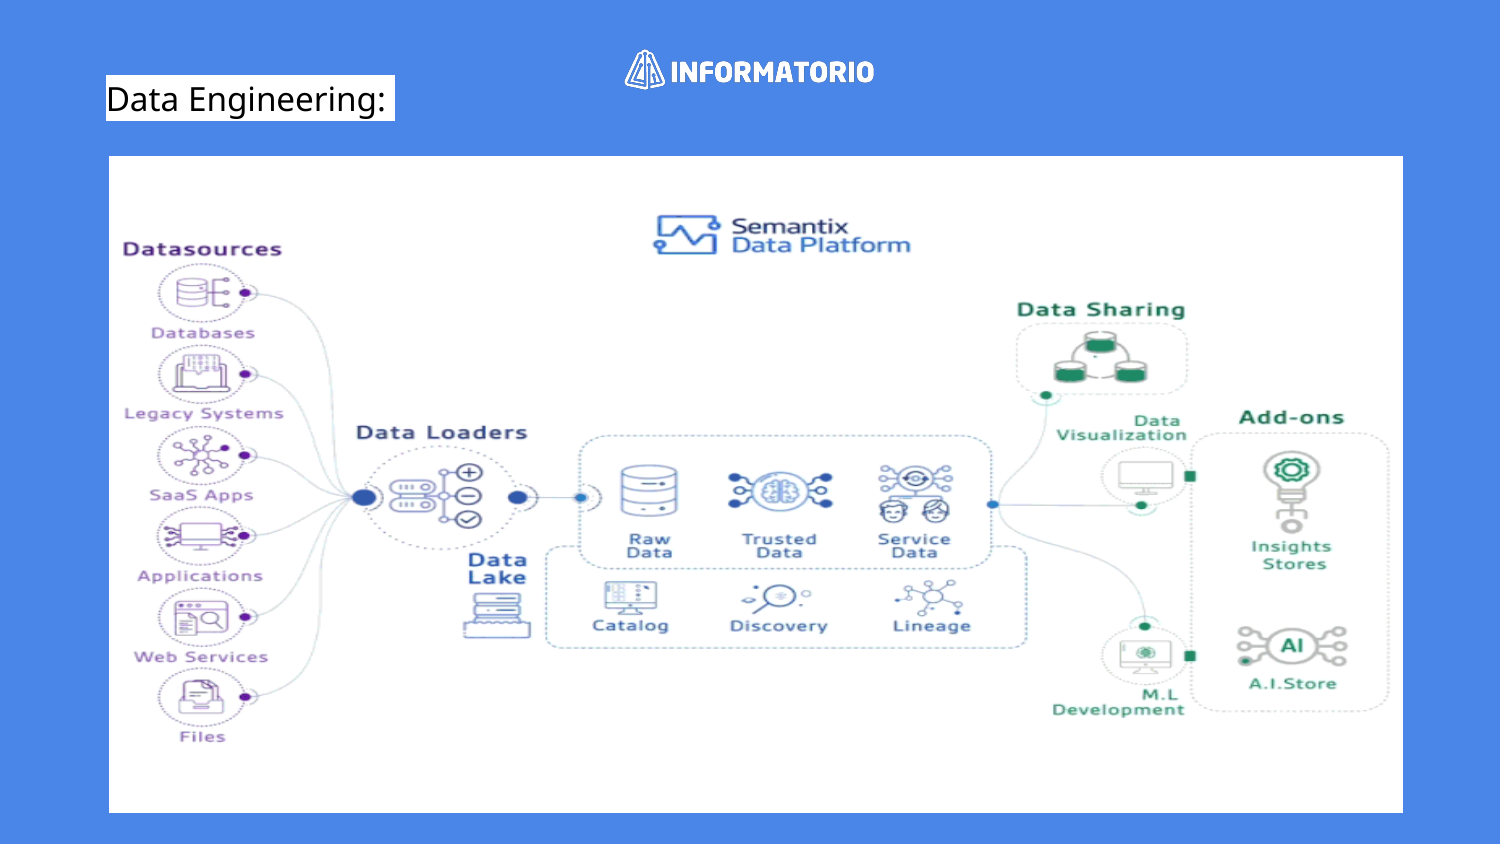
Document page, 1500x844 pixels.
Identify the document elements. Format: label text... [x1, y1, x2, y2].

text_box Data Engineering: [90, 62, 433, 157]
picture [109, 0, 1404, 813]
